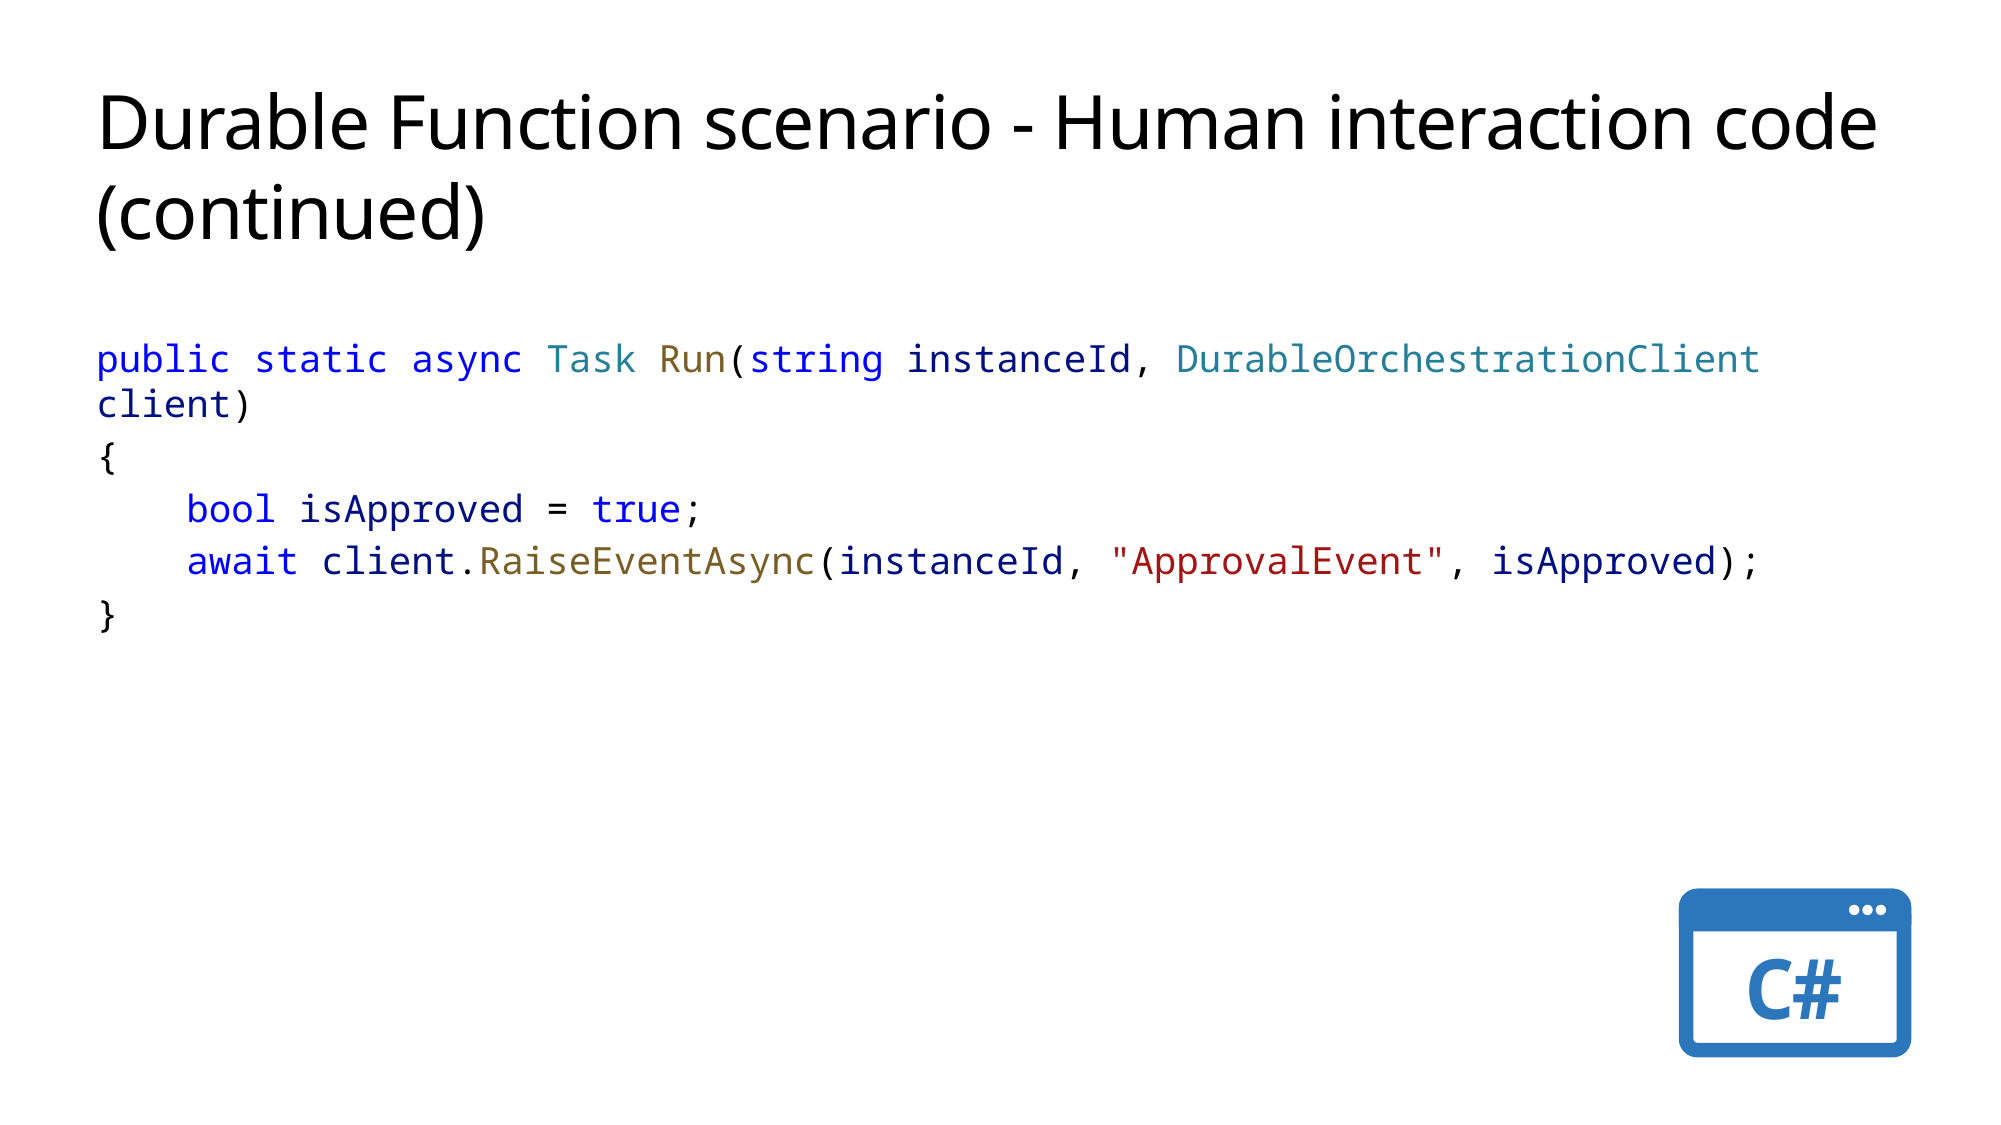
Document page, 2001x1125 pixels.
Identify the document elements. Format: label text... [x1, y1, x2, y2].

list public static async Task Run(string instanceId, DurableOrchestrationClient client) { bool isApproved = true; await client.RaiseEventAsync(instanceId, "ApprovalEvent", isApproved); } [96, 334, 1904, 598]
title Durable Function scenario - Human interaction code (continued) [96, 75, 1904, 166]
